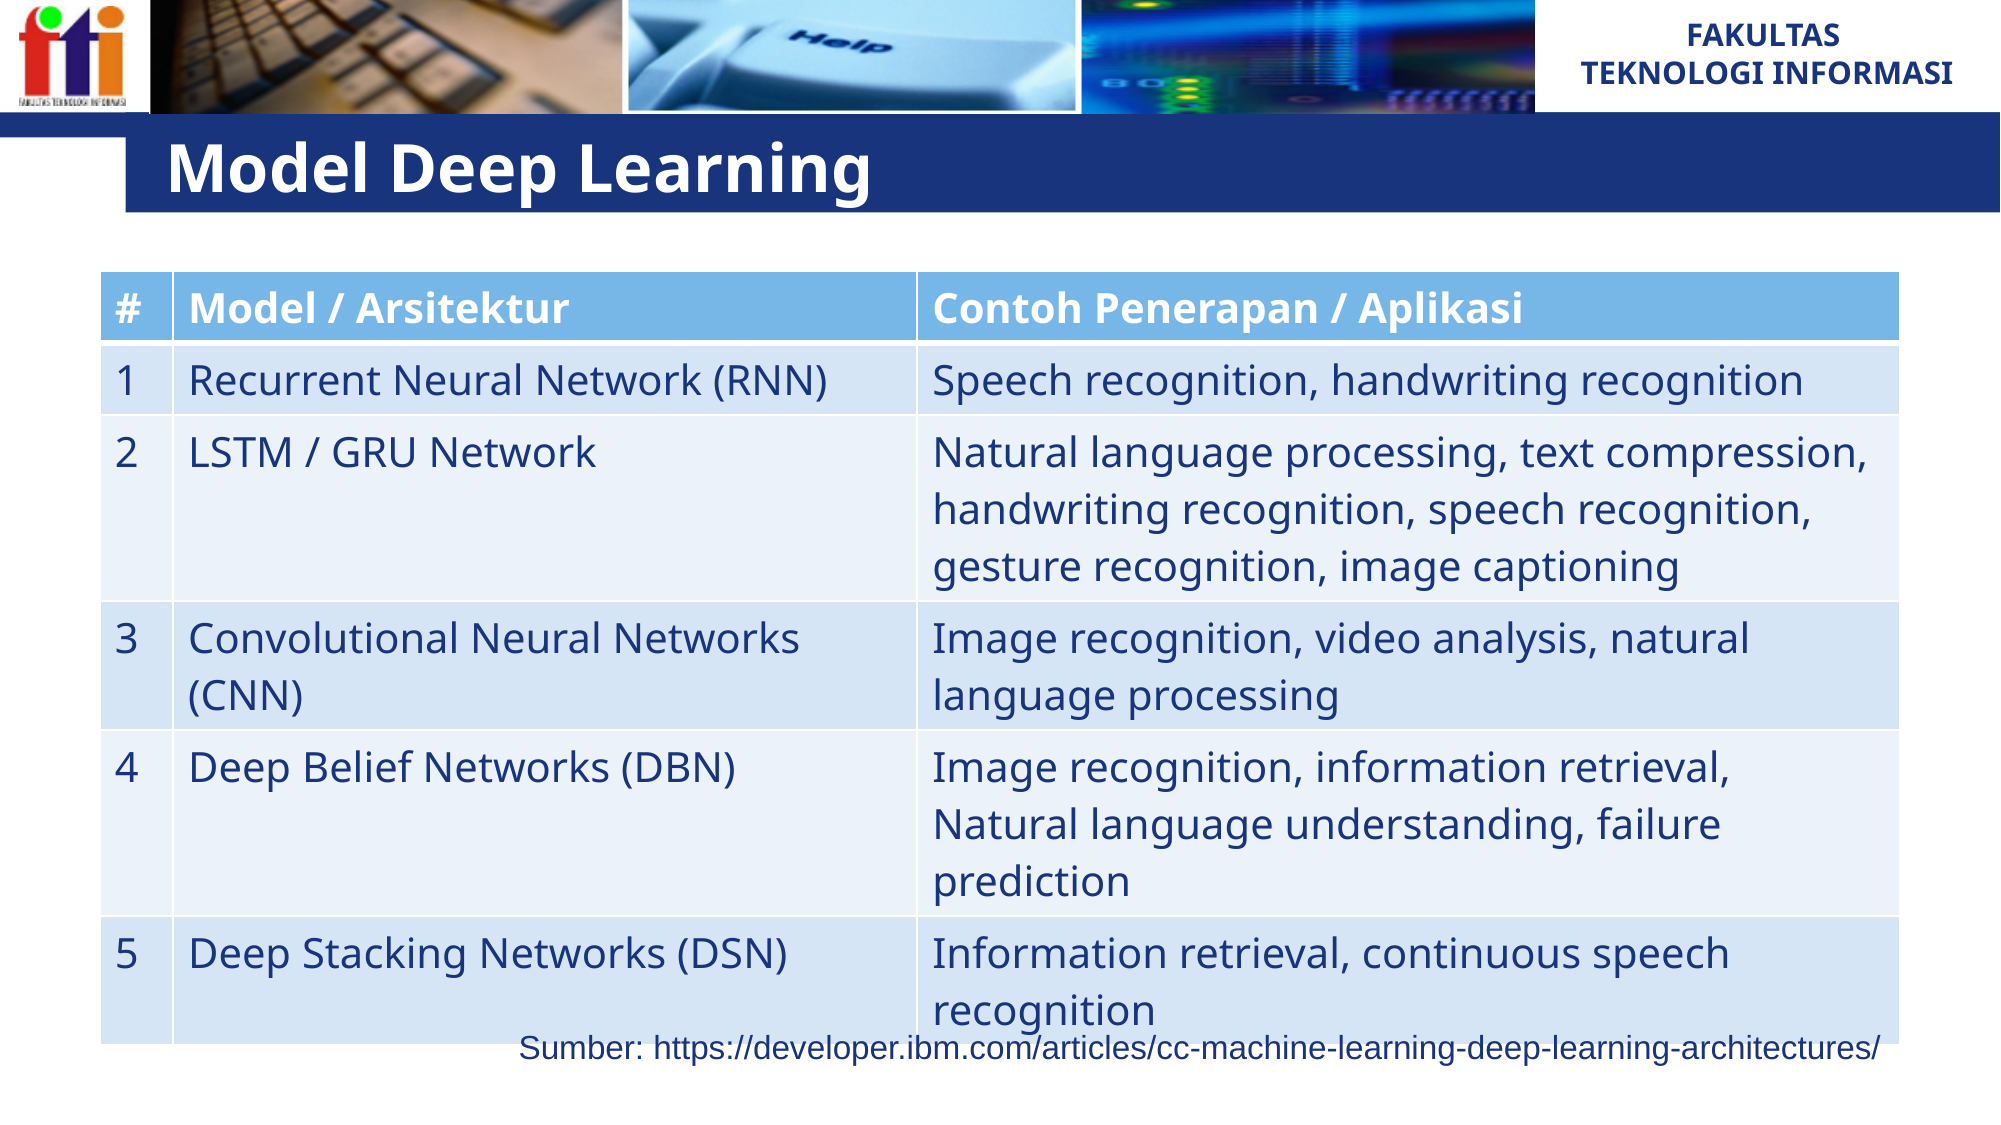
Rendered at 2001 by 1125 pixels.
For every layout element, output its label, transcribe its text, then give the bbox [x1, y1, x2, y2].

table_cell Recurrent Neural Network (RNN) [174, 346, 916, 414]
table_cell Deep Belief Networks (DBN) [174, 731, 916, 915]
picture [19, 6, 126, 106]
table_cell Image recognition, video analysis, natural language processing [918, 602, 1899, 729]
table_cell 5 [101, 917, 172, 1044]
table_cell 1 [101, 346, 172, 414]
table_cell 2 [101, 416, 172, 600]
table_cell Natural language processing, text compression, handwriting recognition, speech recognition, gesture recognition, image captioning [918, 416, 1899, 600]
picture [149, 0, 1535, 114]
table_header Contoh Penerapan / Aplikasi [918, 272, 1899, 340]
table_cell Deep Stacking Networks (DSN) [174, 917, 916, 1044]
table_cell Convolutional Neural Networks (CNN) [174, 602, 916, 729]
table_cell LSTM / GRU Network [174, 416, 916, 600]
table_cell Information retrieval, continuous speech recognition [918, 917, 1899, 1018]
table_header # [101, 272, 172, 340]
text_box Sumber: https://developer.ibm.com/articles/cc-machine-learning-deep-learning-architectures/ [503, 1018, 1953, 1074]
table_header Model / Arsitektur [174, 272, 916, 340]
table_cell 4 [101, 731, 172, 915]
title Model Deep Learning [149, 119, 1934, 213]
table_cell Speech recognition, handwriting recognition [918, 346, 1899, 414]
table_cell Image recognition, information retrieval, Natural language understanding, failure prediction [918, 731, 1899, 915]
table_cell 3 [101, 602, 172, 729]
